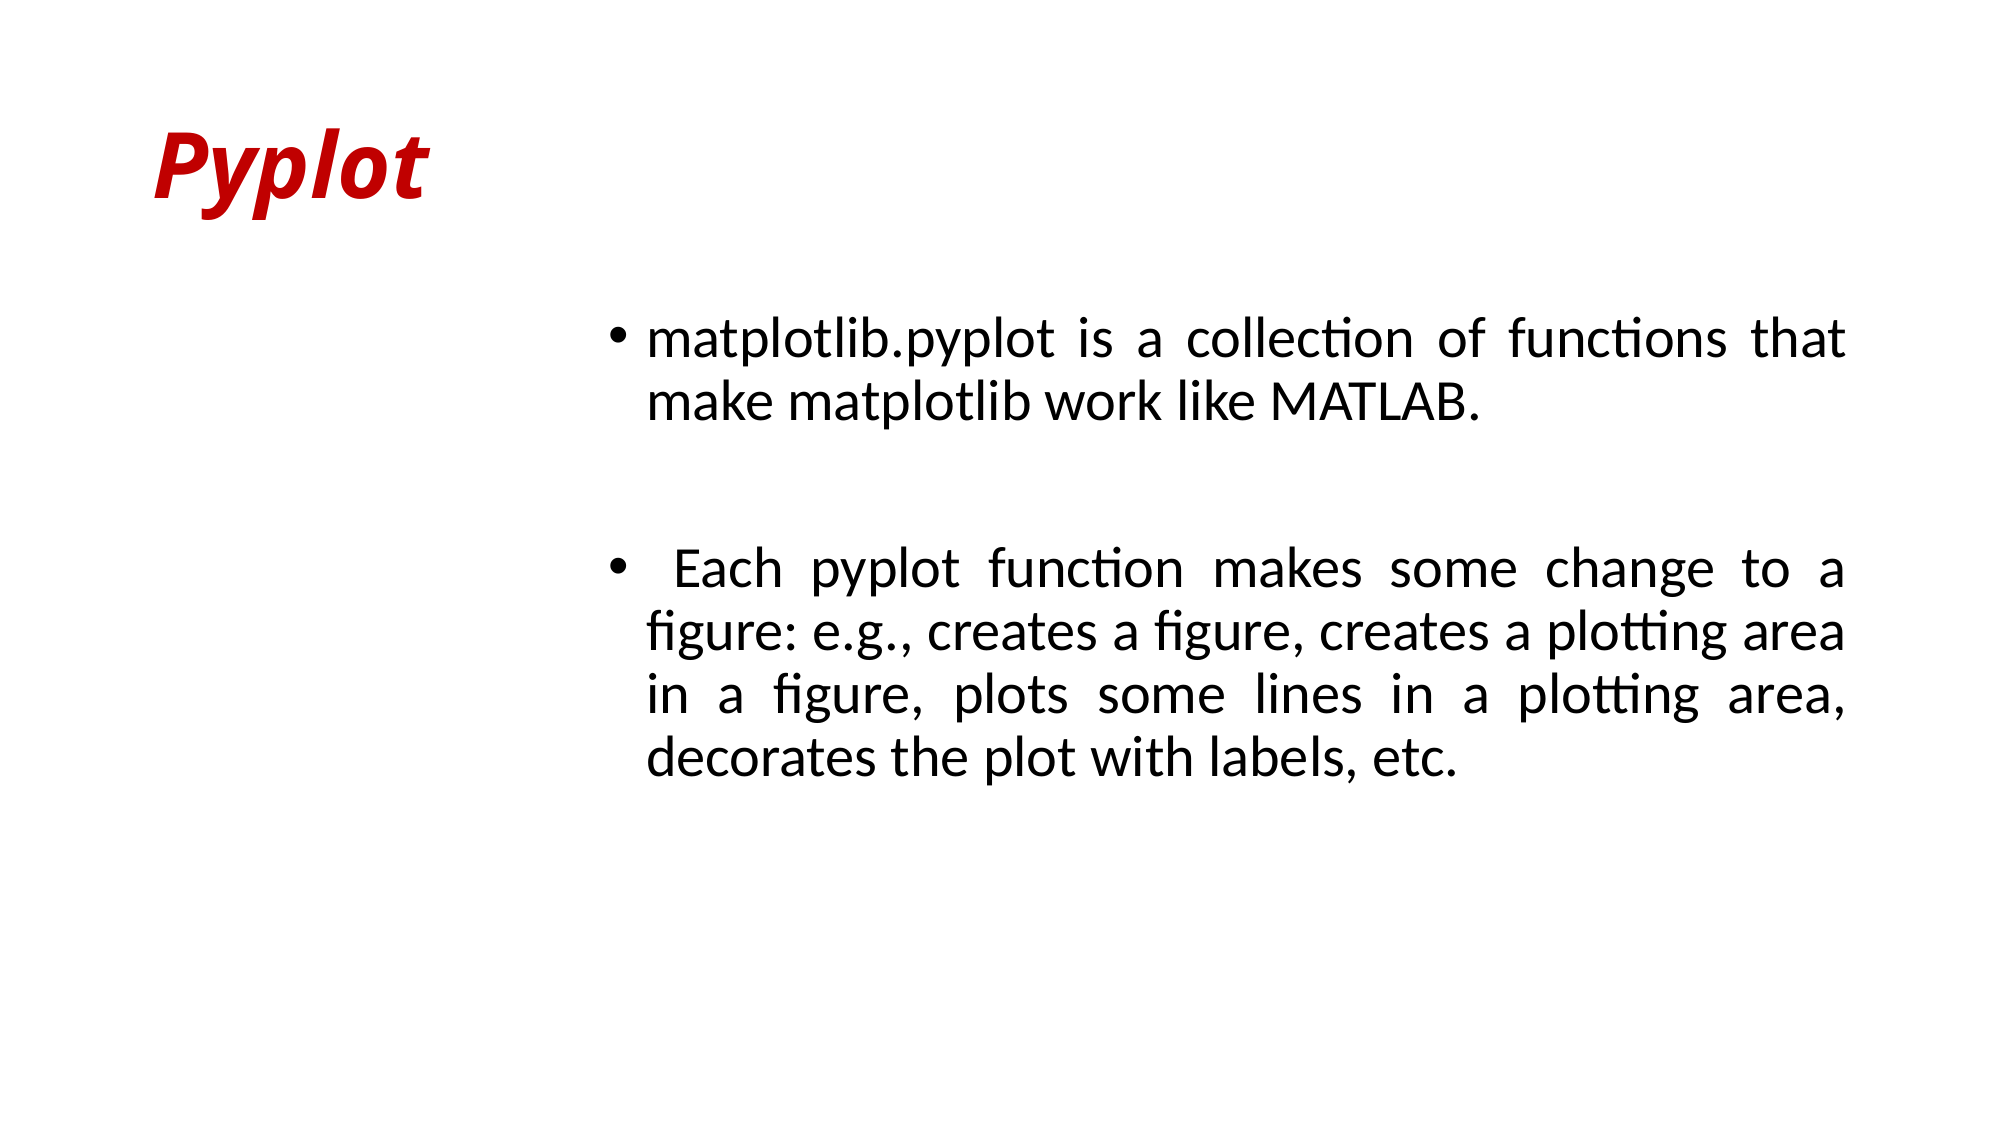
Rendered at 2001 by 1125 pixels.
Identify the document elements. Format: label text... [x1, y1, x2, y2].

title Pyplot [137, 59, 1863, 278]
list matplotlib.pyplot is a collection of functions that make matplotlib work like MATLAB. Each pyplot function makes some change to a figure: e.g., creates a figure, creates a plotting area in a figure, plots some lines in a plotting area, decorates the plot with labels, etc. [593, 299, 1863, 1014]
